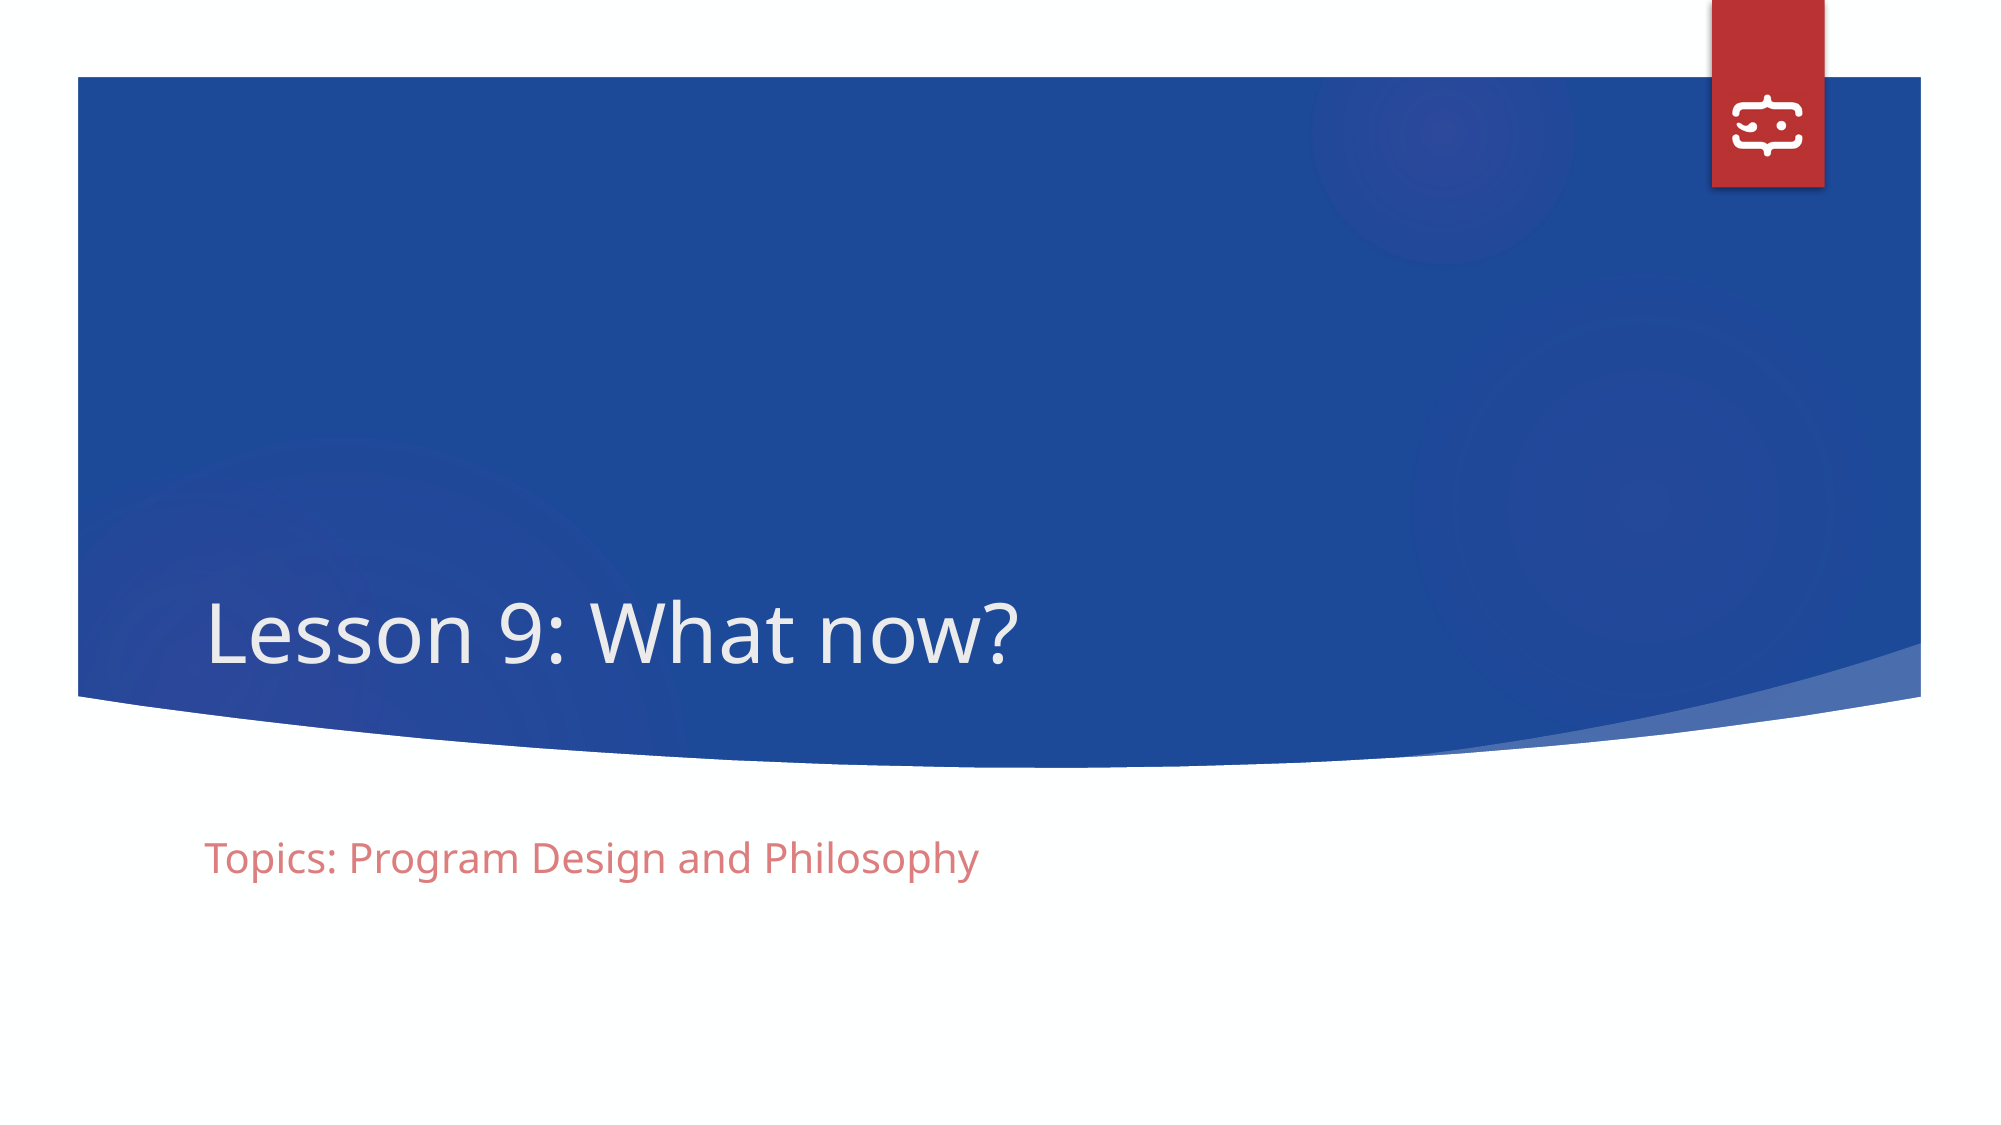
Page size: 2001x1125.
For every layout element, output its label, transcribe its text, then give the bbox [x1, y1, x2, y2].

picture [1727, 92, 1807, 160]
title Lesson 9: What now? [189, 388, 1638, 688]
list Topics: Program Design and Philosophy [189, 824, 1638, 966]
